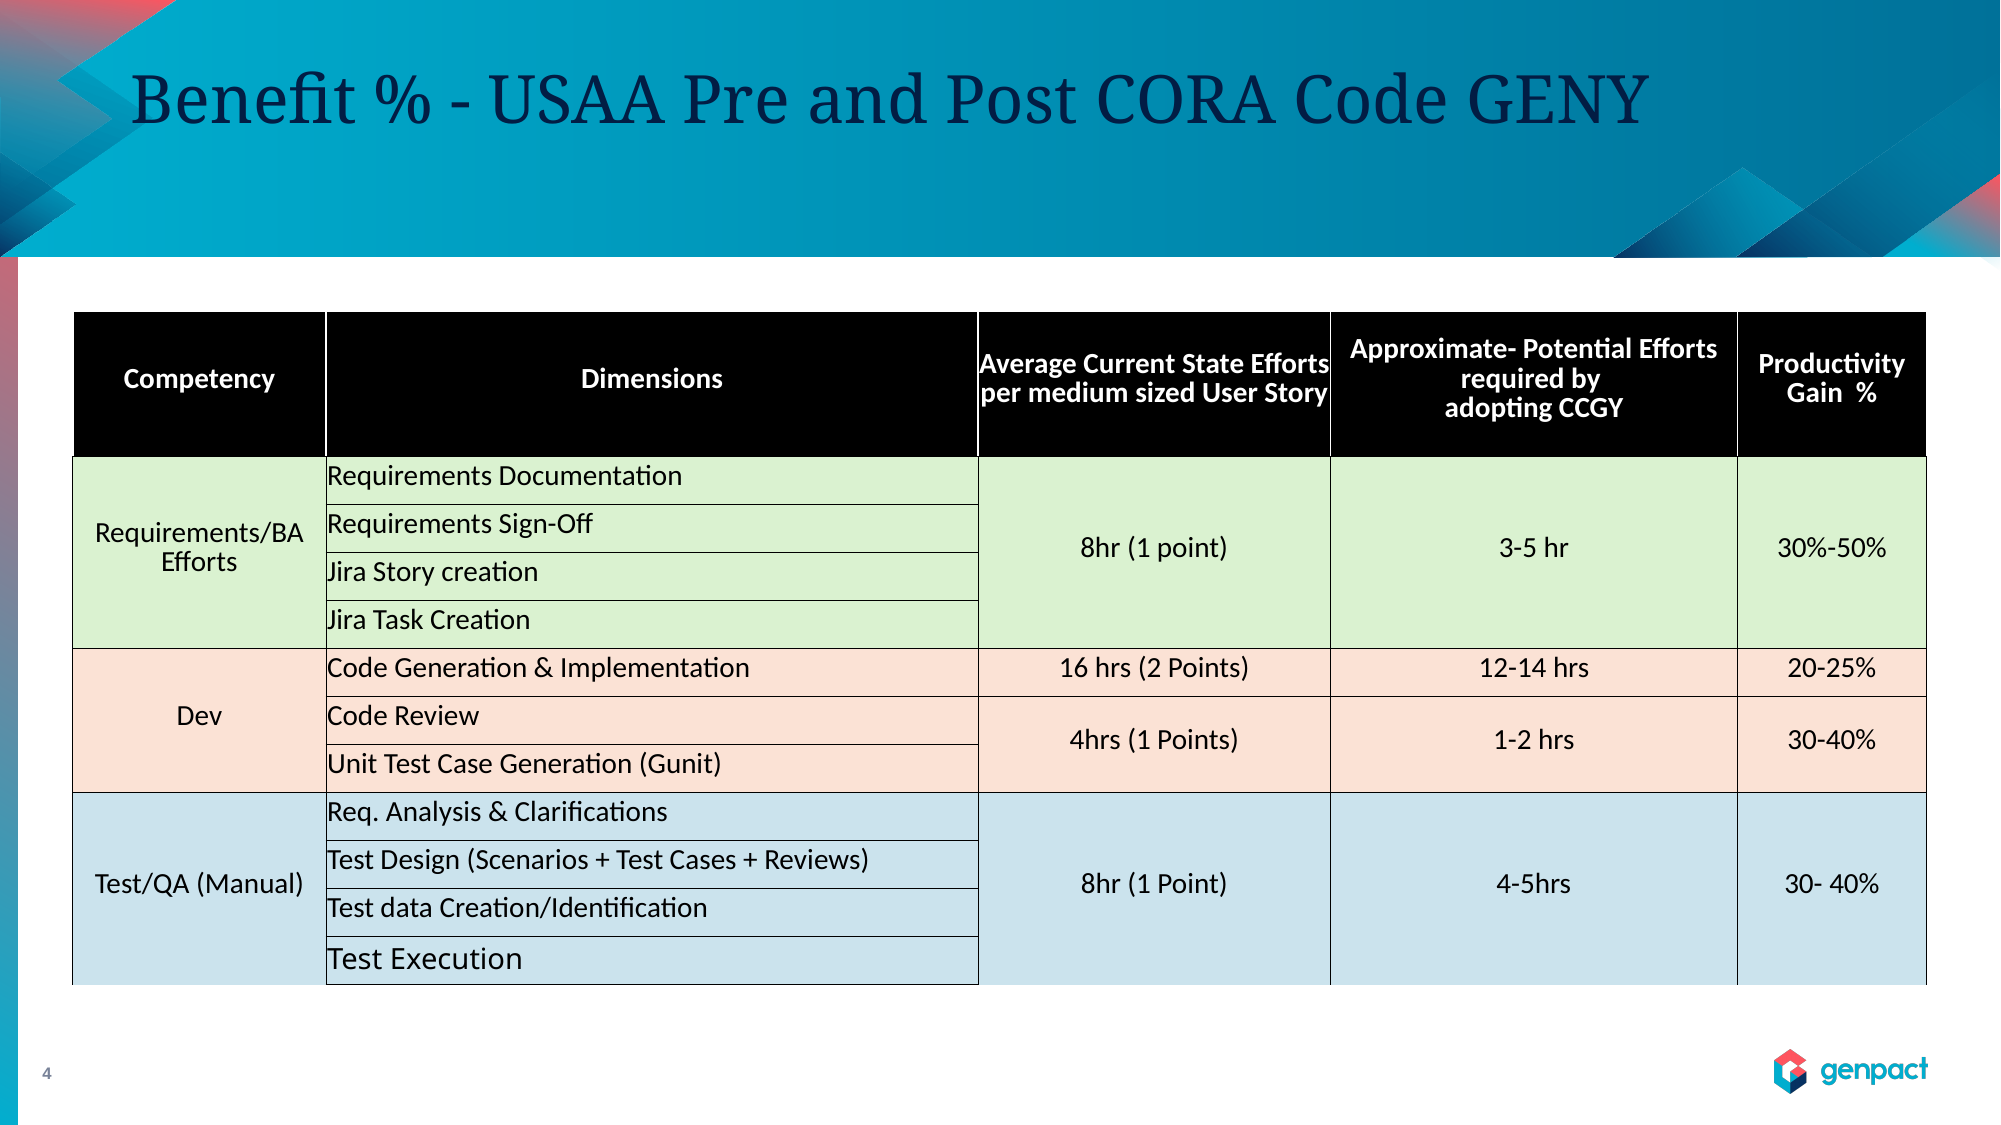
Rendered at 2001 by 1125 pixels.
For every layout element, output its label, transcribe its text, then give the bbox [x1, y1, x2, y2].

table_cell 8hr (1 Point) [979, 793, 1330, 985]
table_cell Code Review [327, 697, 978, 744]
table_cell 30- 40% [1738, 793, 1926, 985]
table_cell Test data Creation/Identification [327, 889, 978, 936]
table_cell 30%-50% [1738, 457, 1926, 648]
table_cell 20-25% [1738, 649, 1926, 696]
table_cell Test Execution [327, 937, 978, 984]
table_cell 30-40% [1738, 697, 1926, 792]
table_cell Test/QA (Manual) [73, 793, 326, 985]
table_cell 4hrs (1 Points) [979, 697, 1330, 792]
table_cell 12-14 hrs [1331, 649, 1737, 696]
table_cell 1-2 hrs [1331, 697, 1737, 792]
table_cell Test Design (Scenarios + Test Cases + Reviews) [327, 841, 978, 888]
table_header Competency [74, 312, 325, 456]
table_header Dimensions [327, 312, 977, 456]
table_cell Requirements Sign-Off [327, 505, 978, 552]
table_cell Requirements Documentation [327, 457, 978, 504]
table_header Average Current State Efforts per medium sized User Story [979, 312, 1330, 456]
table_cell 8hr (1 point) [979, 457, 1330, 648]
table_cell Code Generation & Implementation [327, 649, 978, 696]
table_cell Requirements/BA Efforts [73, 457, 326, 648]
table_cell 4-5hrs [1331, 793, 1737, 985]
table_cell Req. Analysis & Clarifications [327, 793, 978, 840]
table_cell Unit Test Case Generation (Gunit) [327, 745, 978, 792]
table_cell 3-5 hr [1331, 457, 1737, 648]
table_header Productivity Gain % [1738, 312, 1926, 456]
picture [1774, 1049, 1928, 1094]
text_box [0, 0, 2000, 257]
table_cell 16 hrs (2 Points) [979, 649, 1330, 696]
table_cell Jira Story creation [327, 553, 978, 600]
table_cell Dev [73, 649, 326, 792]
table_cell Jira Task Creation [327, 601, 978, 648]
table_header Approximate- Potential Efforts required by adopting CCGY [1331, 312, 1737, 456]
